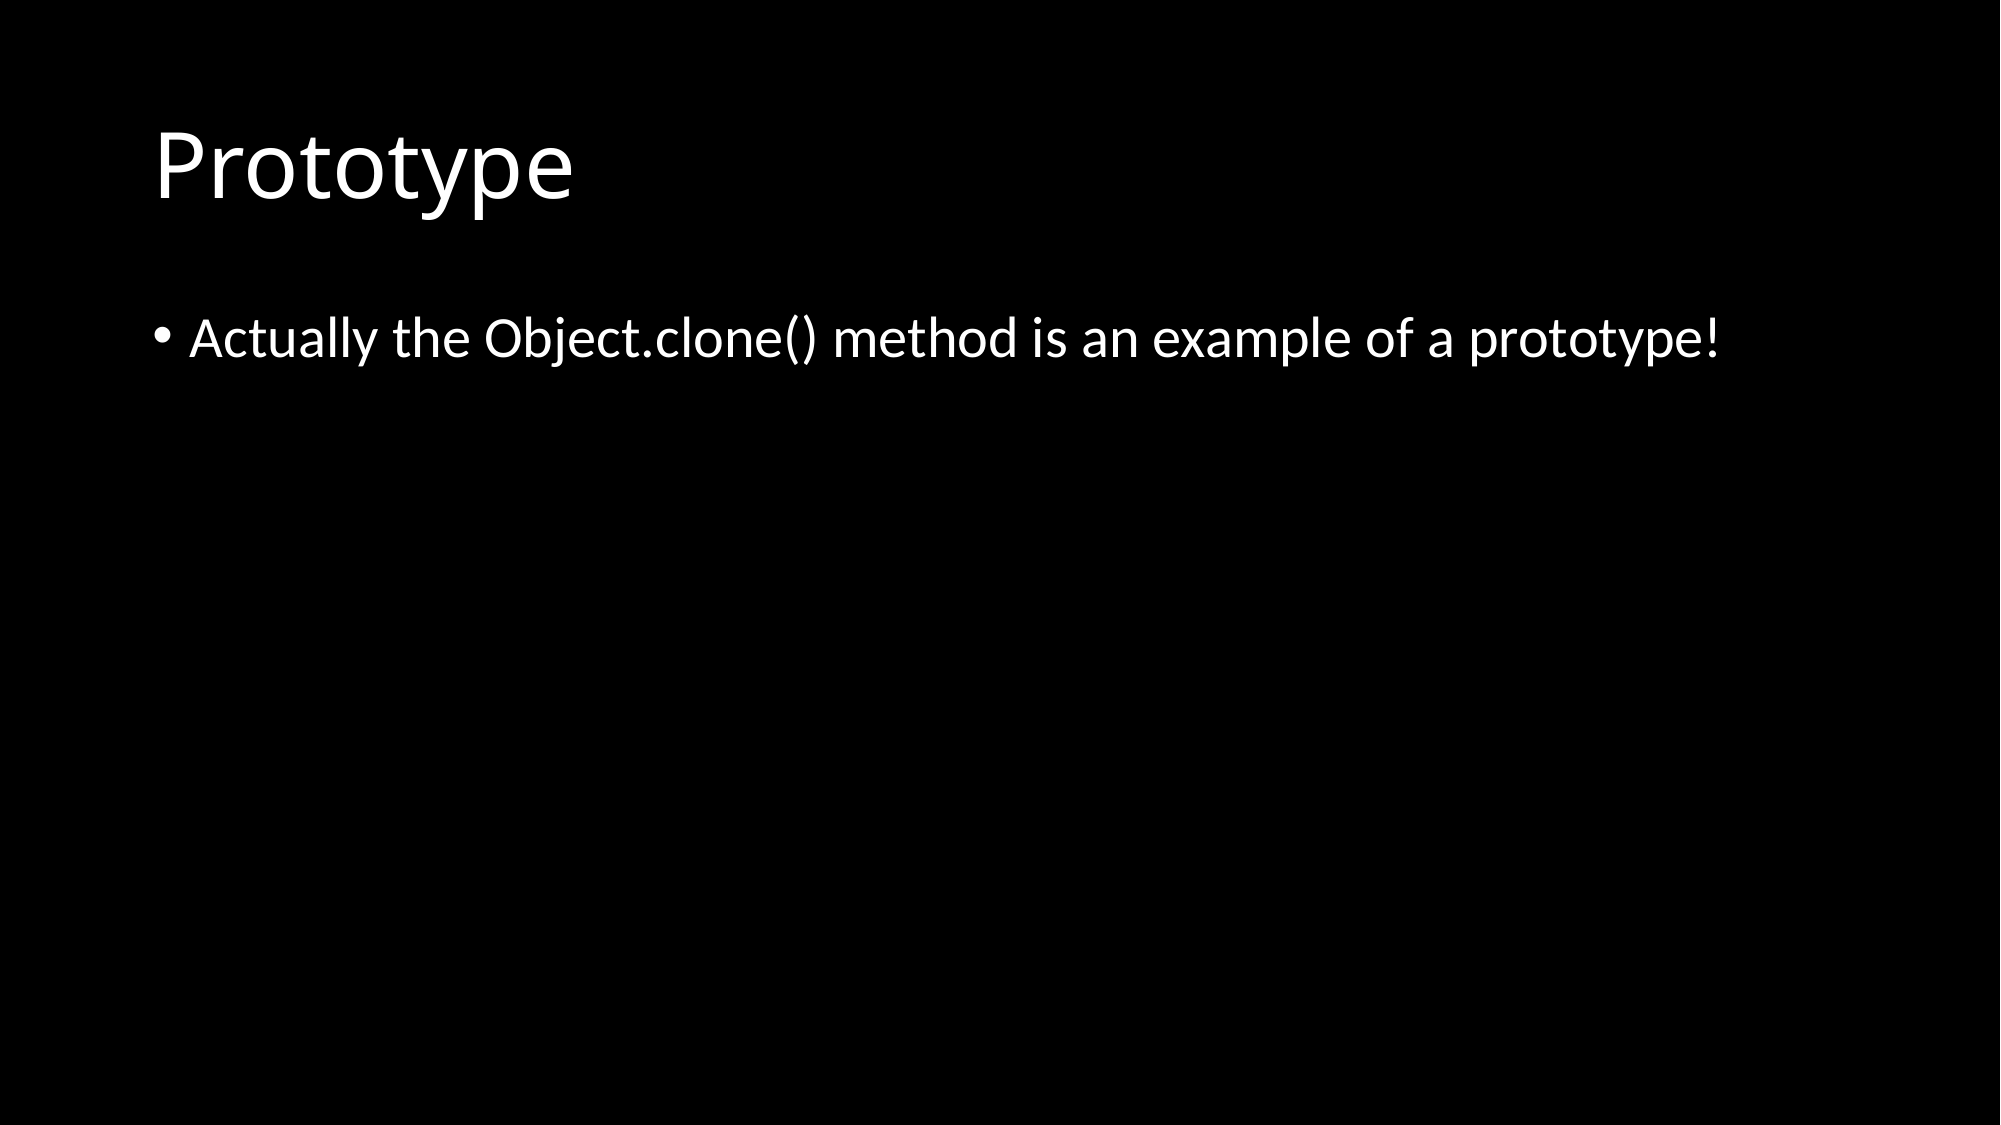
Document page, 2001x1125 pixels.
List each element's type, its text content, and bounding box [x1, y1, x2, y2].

title Prototype [137, 59, 1863, 278]
list Actually the Object.clone() method is an example of a prototype! [137, 299, 1863, 1014]
